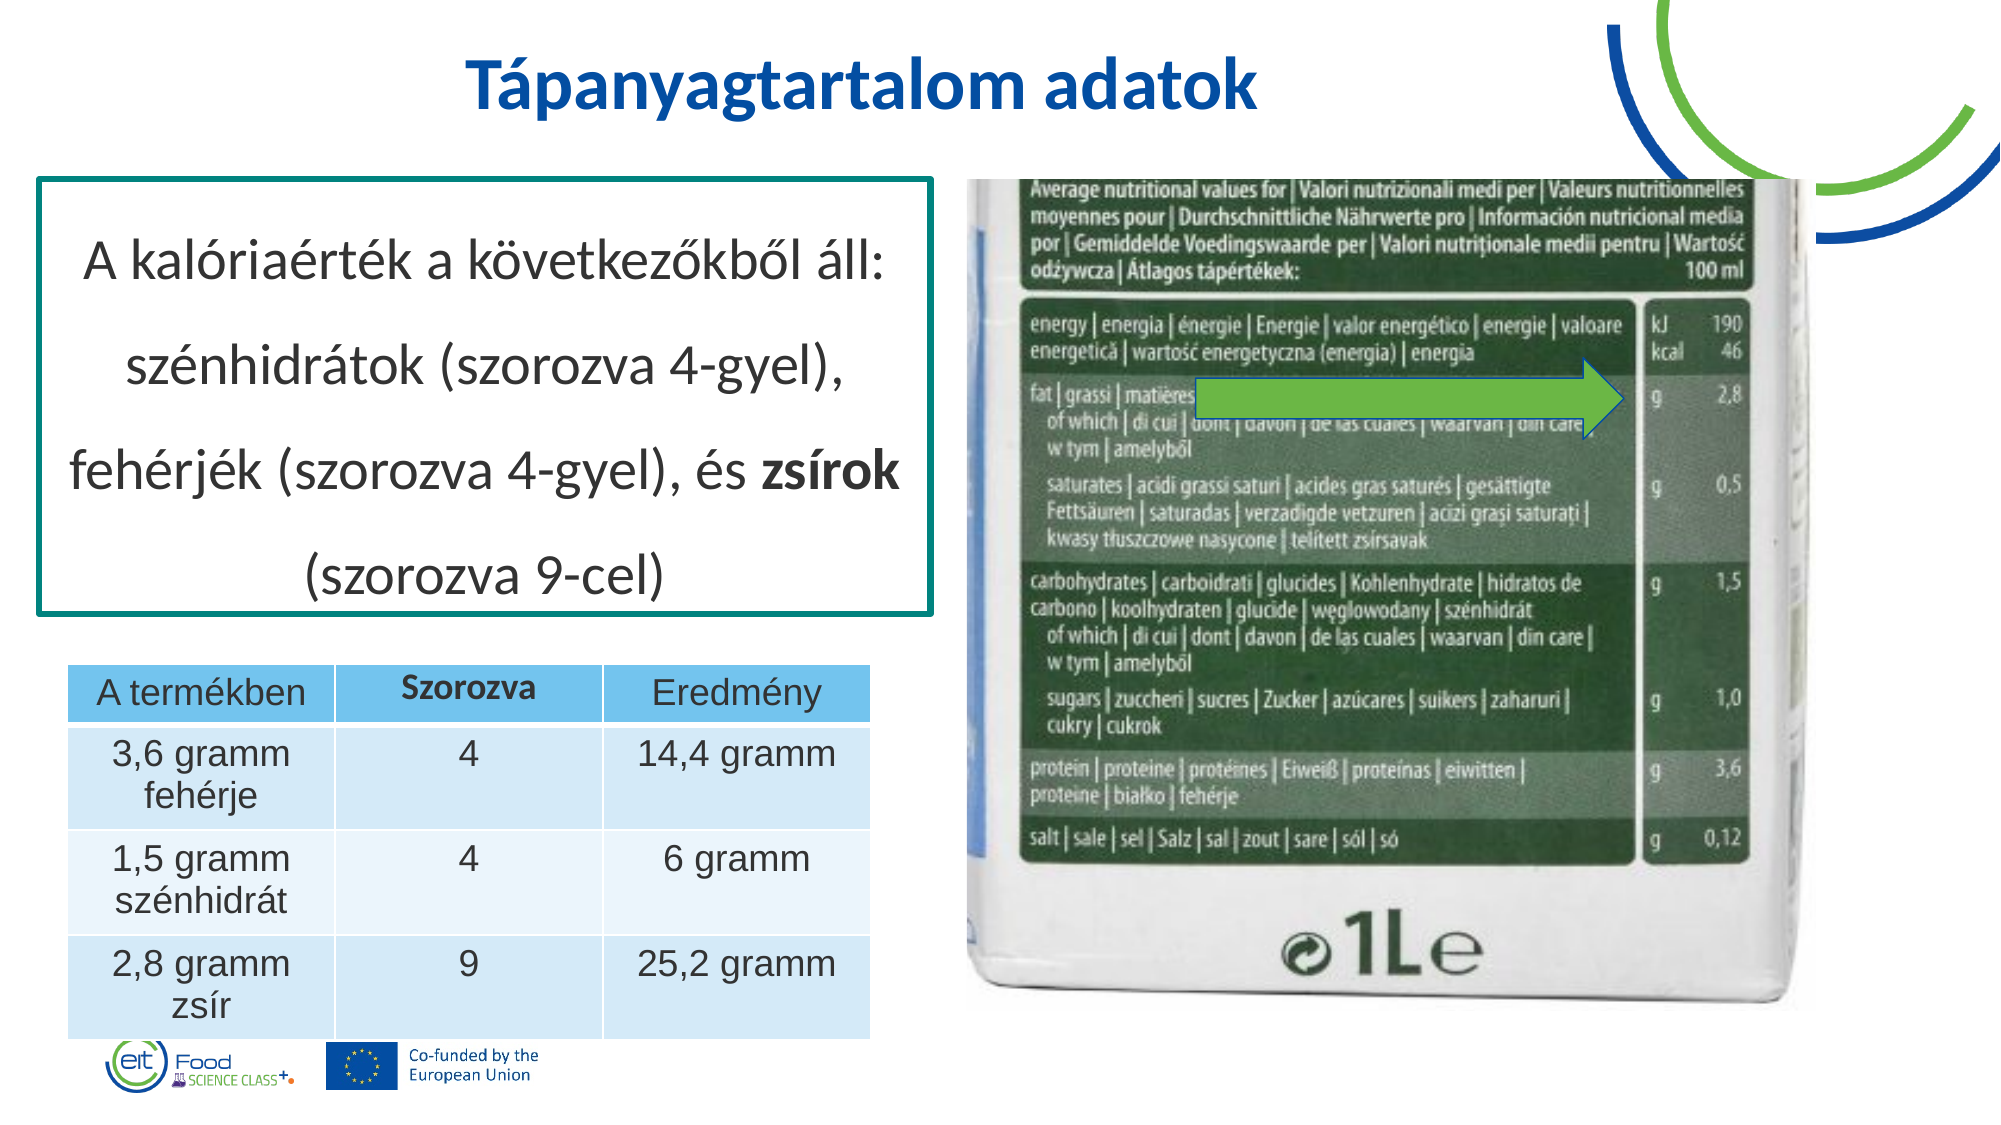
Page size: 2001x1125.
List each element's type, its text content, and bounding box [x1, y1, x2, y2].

picture [966, 0, 2000, 1011]
table_cell 14,4 gramm [604, 728, 870, 829]
table_cell 9 [336, 936, 602, 1039]
table_cell 4 [336, 728, 602, 829]
table_cell 3,6 gramm fehérje [68, 728, 334, 829]
text_box A kalóriaérték a következőkből áll: szénhidrátok (szorozva 4-gyel), fehérjék (szorozva 4-gyel), és zsírok (szorozva 9-cel) [39, 179, 931, 614]
table_header Szorozva [336, 665, 602, 722]
table_header A termékben [68, 665, 334, 722]
table_cell 25,2 gramm [604, 936, 870, 1039]
picture [105, 1041, 294, 1093]
table_header Eredmény [604, 665, 870, 722]
table_cell 1,5 gramm szénhidrát [68, 831, 334, 934]
table_cell 6 gramm [604, 831, 870, 934]
table_cell 4 [336, 831, 602, 934]
picture [326, 1042, 538, 1090]
table_cell 2,8 gramm zsír [68, 936, 334, 1039]
list Tápanyagtartalom adatok [153, 27, 1571, 99]
